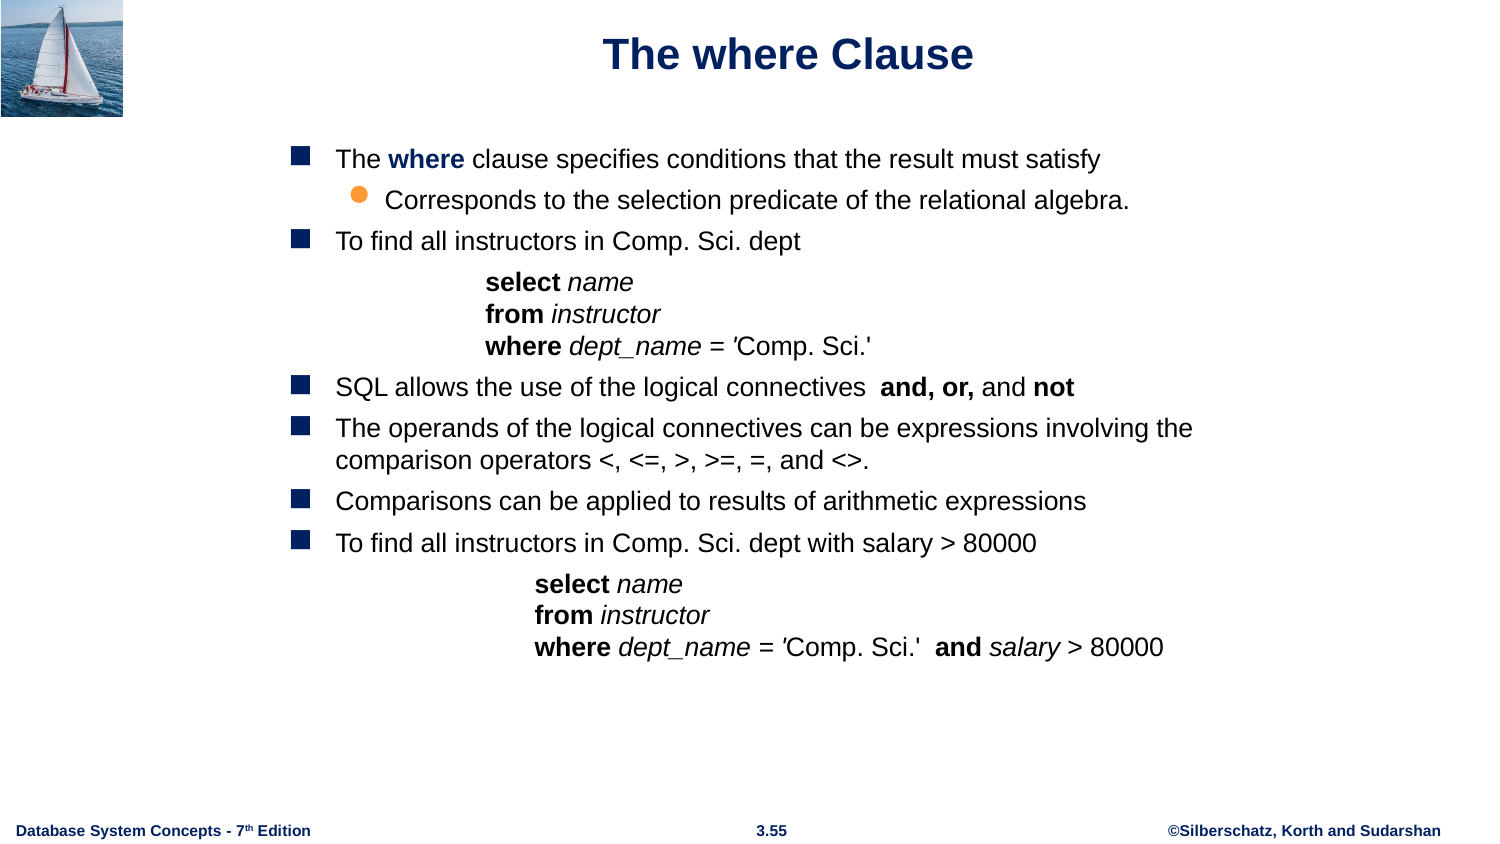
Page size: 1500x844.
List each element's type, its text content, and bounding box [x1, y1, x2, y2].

title The where Clause [125, 14, 1452, 90]
list The where clause specifies conditions that the result must satisfy Corresponds to the selection predicate of the relational algebra. To find all instructors in Comp. Sci. dept select name from instructor where dept_name = 'Comp. Sci.' SQL allows the use of the logical connectives and, or, and not The operands of the logical connectives can be expressions involving the comparison operators <, <=, >, >=, =, and <>. Comparisons can be applied to results of arithmetic expressions To find all instructors in Comp. Sci. dept with salary > 80000 select name from instructor where dept_name = 'Comp. Sci.' and salary > 80000 [282, 136, 1229, 737]
picture [0, 0, 123, 117]
